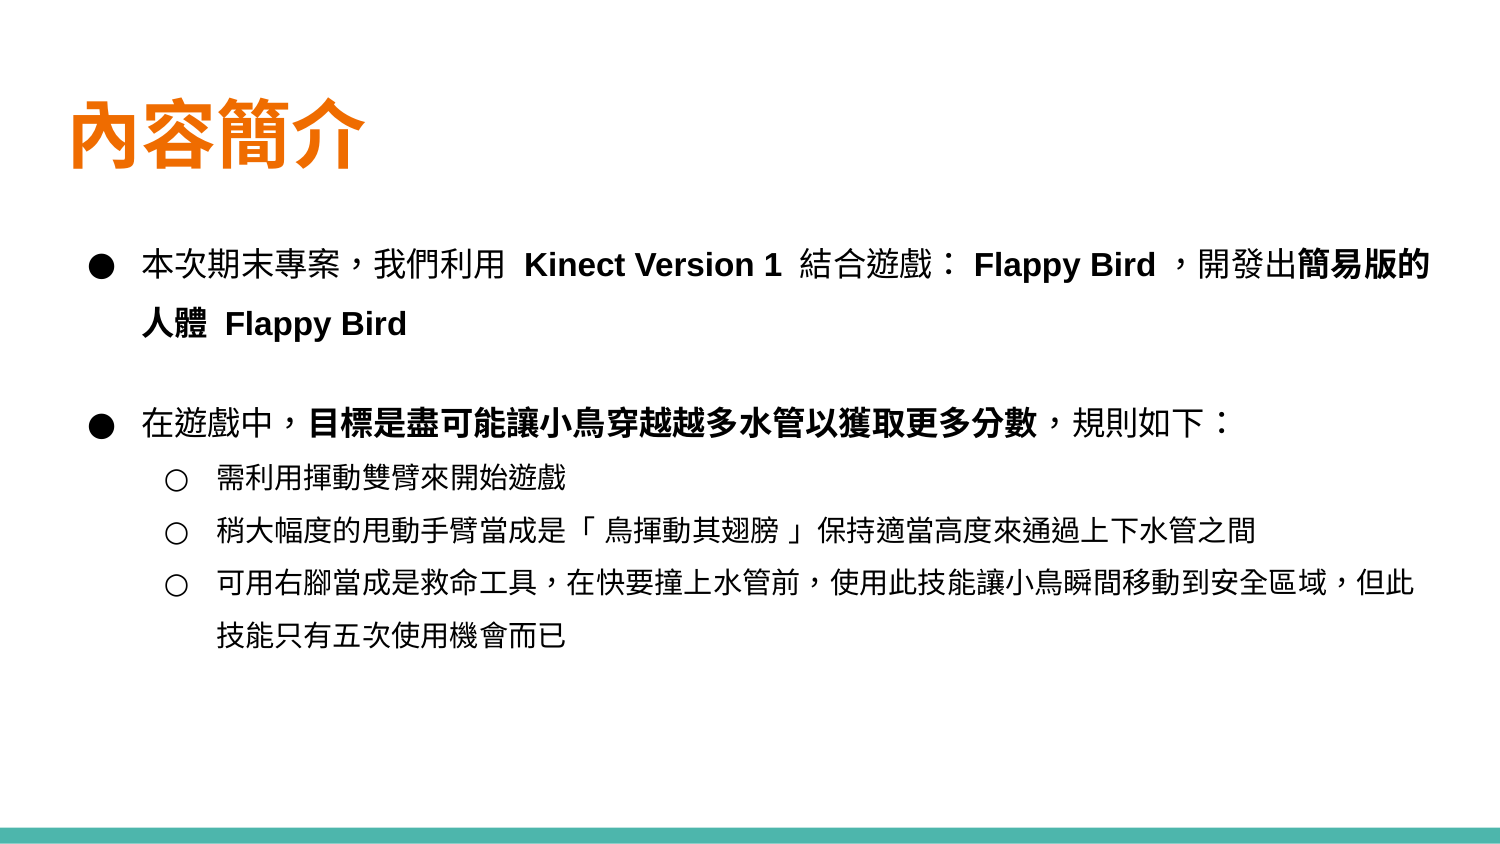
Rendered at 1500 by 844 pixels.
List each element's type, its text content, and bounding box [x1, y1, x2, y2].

list 本次期末專案，我們利用 Kinect Version 1 結合遊戲：Flappy Bird，開發出簡易版的人體 Flappy Bird 在遊戲中，目標是盡可能讓小鳥穿越越多水管以獲取更多分數，規則如下： 需利用揮動雙臂來開始遊戲 稍大幅度的甩動手臂當成是「 鳥揮動其翅膀 」保持適當高度來通過上下水管之間 可用右腳當成是救命工具，在快要撞上水管前，使用此技能讓小鳥瞬間移動到安全區域，但此技能只有五次使用機會而已 [51, 207, 1449, 750]
title 內容簡介 [51, 72, 1449, 189]
